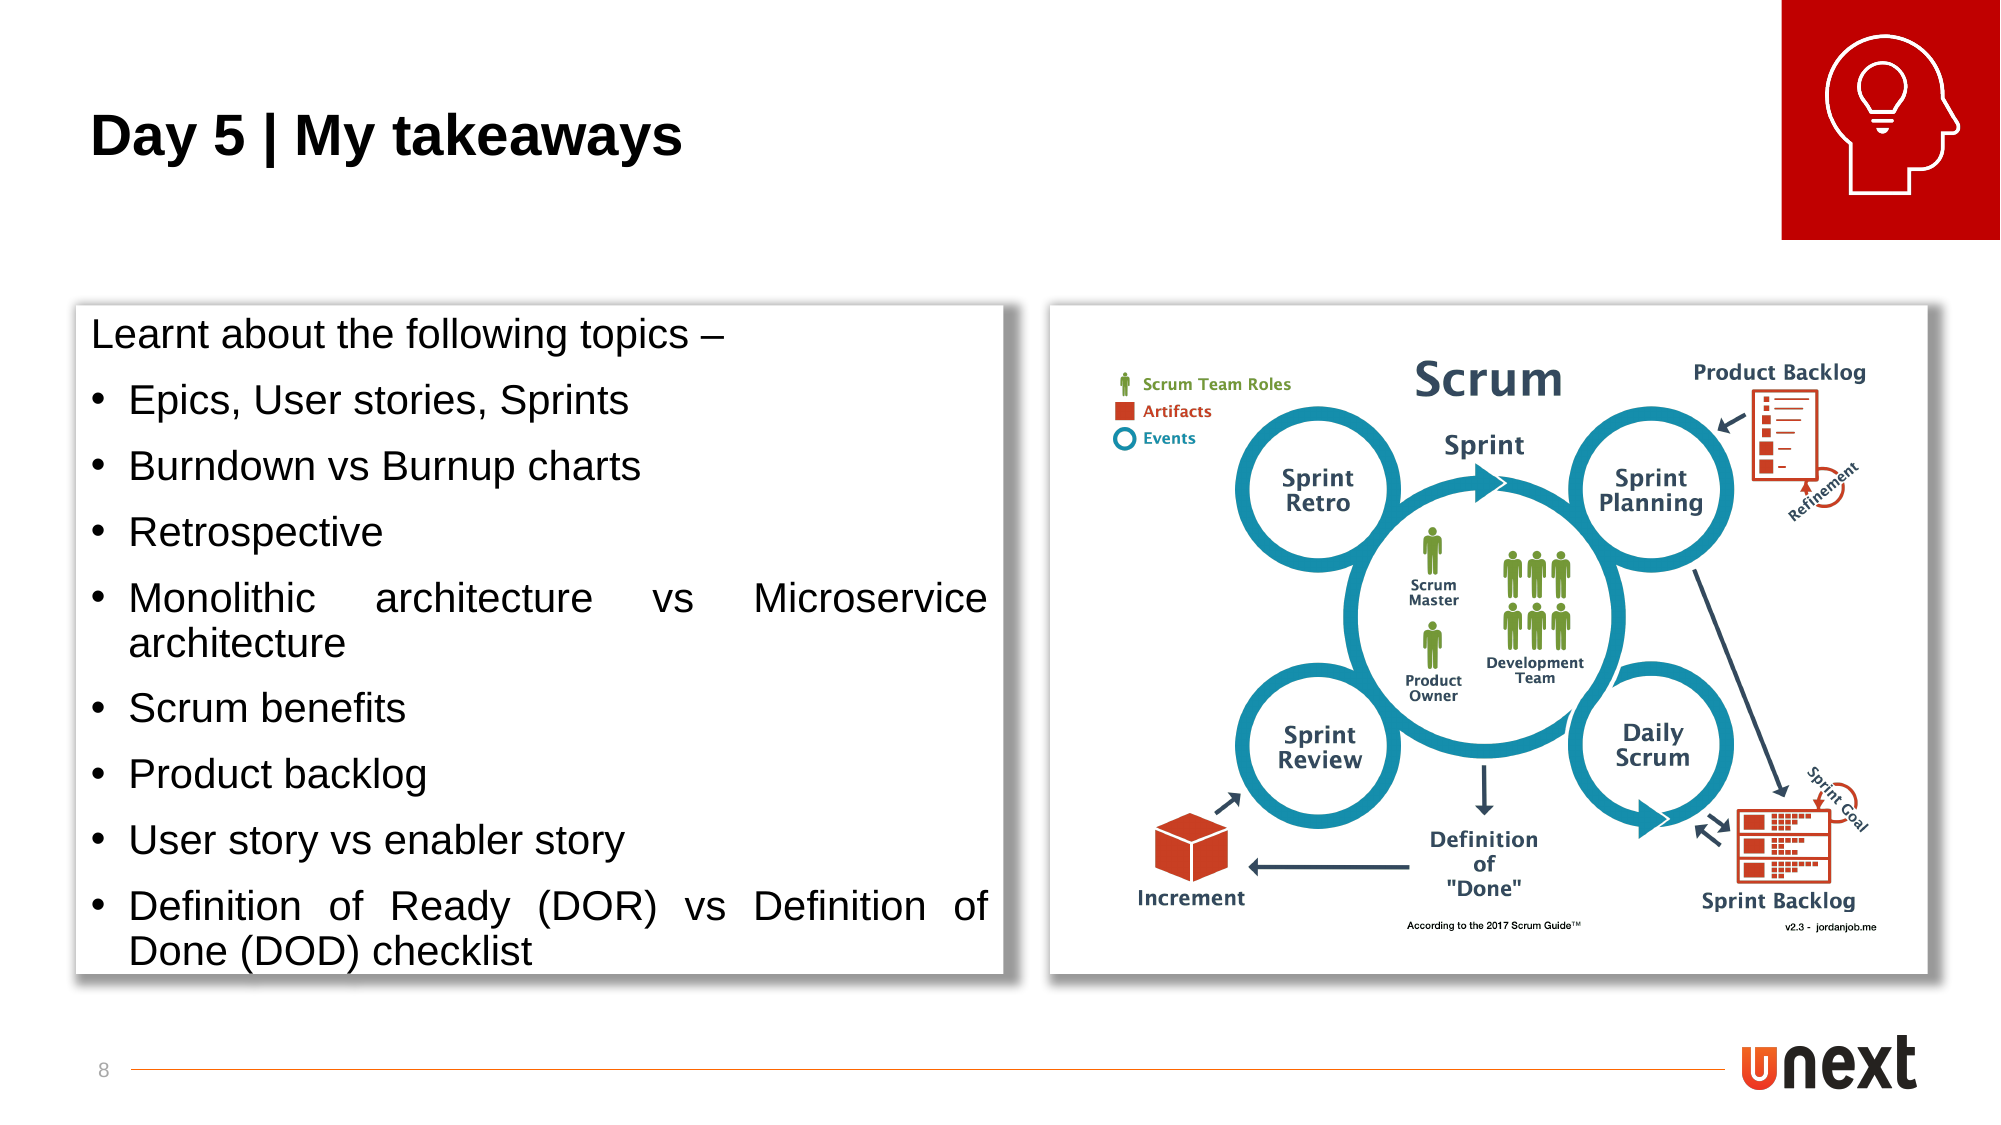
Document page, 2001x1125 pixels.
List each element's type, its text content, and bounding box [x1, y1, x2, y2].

picture [1797, 23, 1988, 214]
title Day 5 | My takeaways [76, 78, 1797, 196]
text_box [1781, 0, 2000, 241]
text_box Learnt about the following topics – Epics, User stories, Sprints Burndown vs Burnup charts Retrospective Monolithic architecture vs Microservice architecture Scrum benefits Product backlog User story vs enabler story Definition of Ready (DOR) vs Definition of Done (DOD) checklist [76, 305, 1004, 974]
picture [1097, 345, 1881, 934]
slide_number 8 [48, 1047, 110, 1091]
picture [1742, 1035, 1917, 1090]
text_box [1050, 305, 1928, 974]
